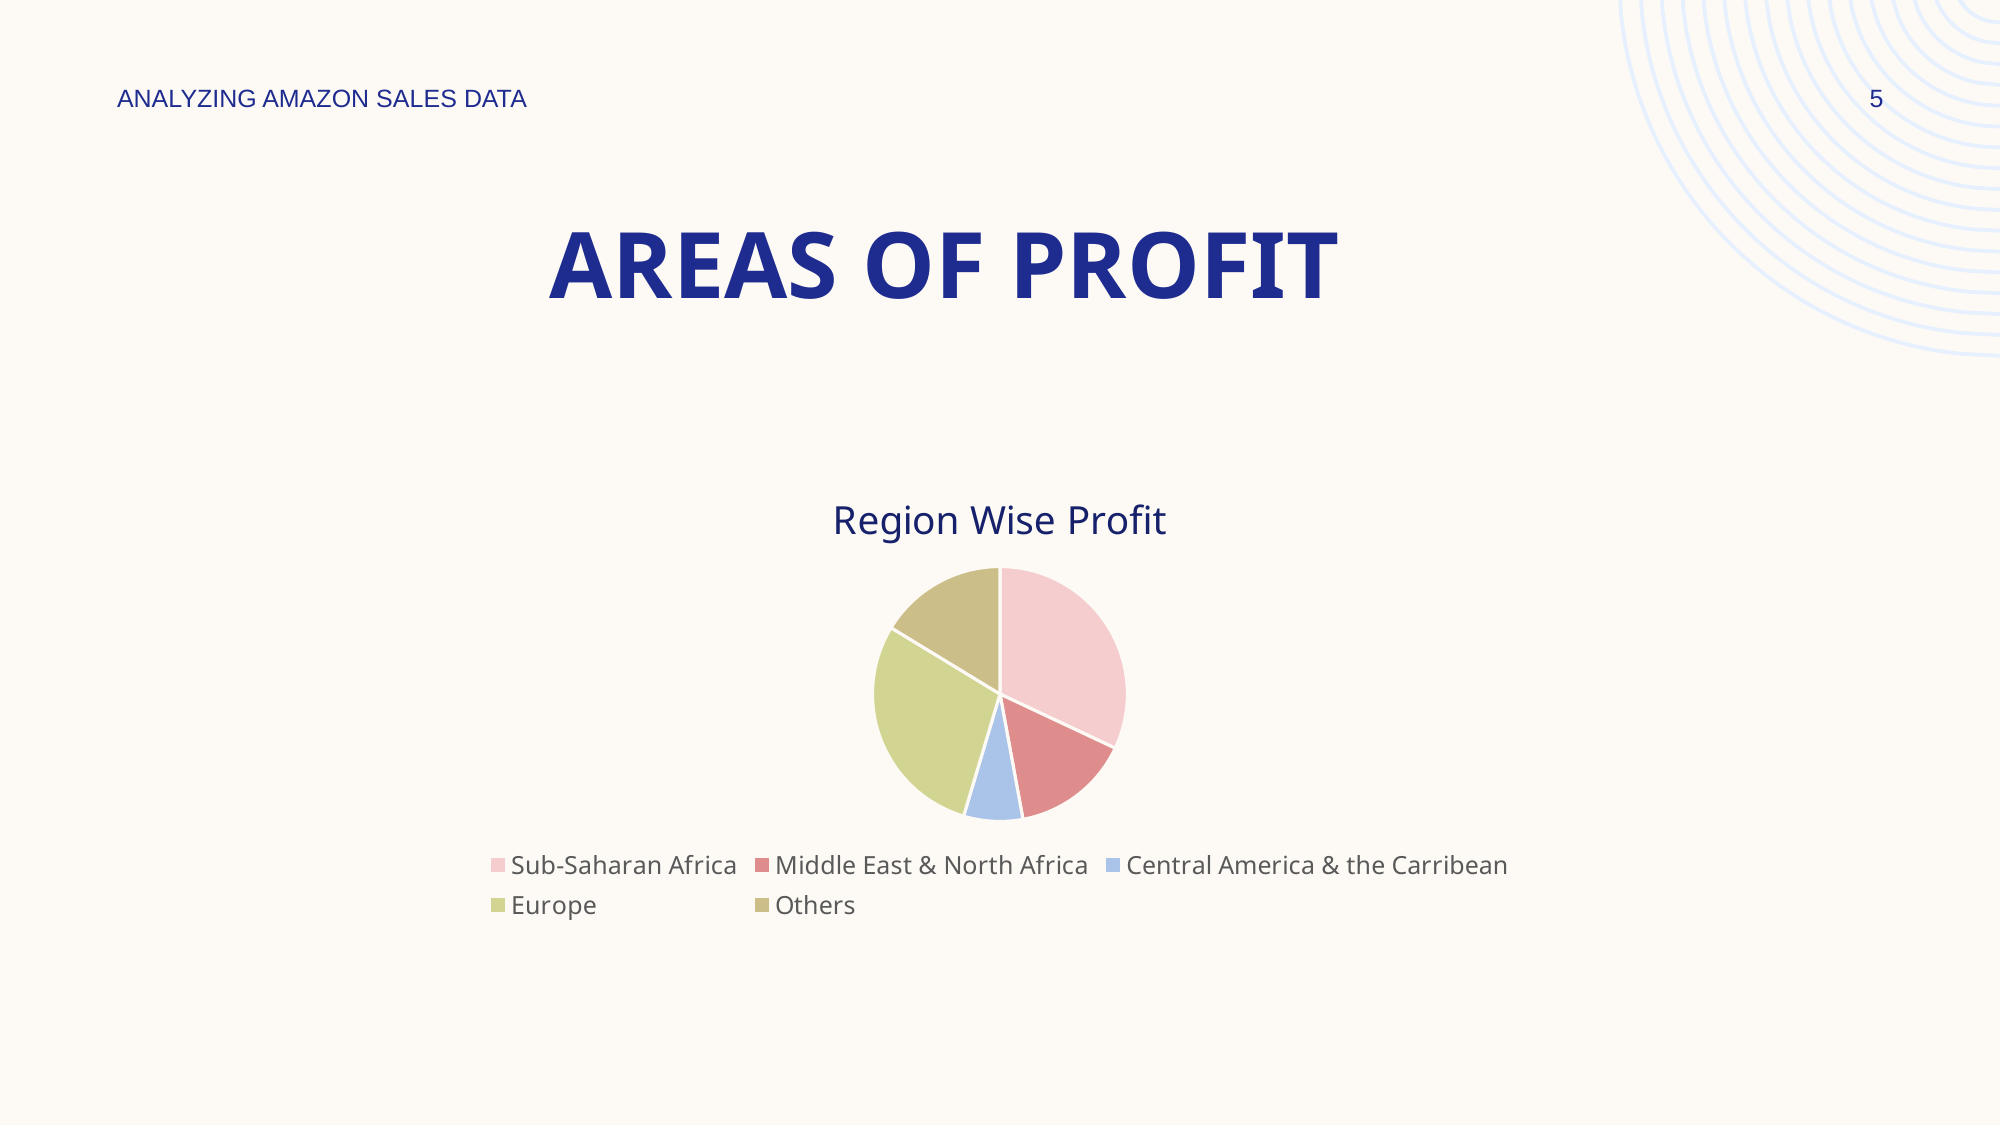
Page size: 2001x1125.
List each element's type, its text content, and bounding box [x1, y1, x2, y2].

footer ANALYZING AMAZON SALES DATA [101, 75, 627, 120]
chart [123, 463, 1877, 929]
slide_number 5 [1795, 75, 1958, 120]
title AREAS OF PROFIT [124, 199, 1875, 326]
